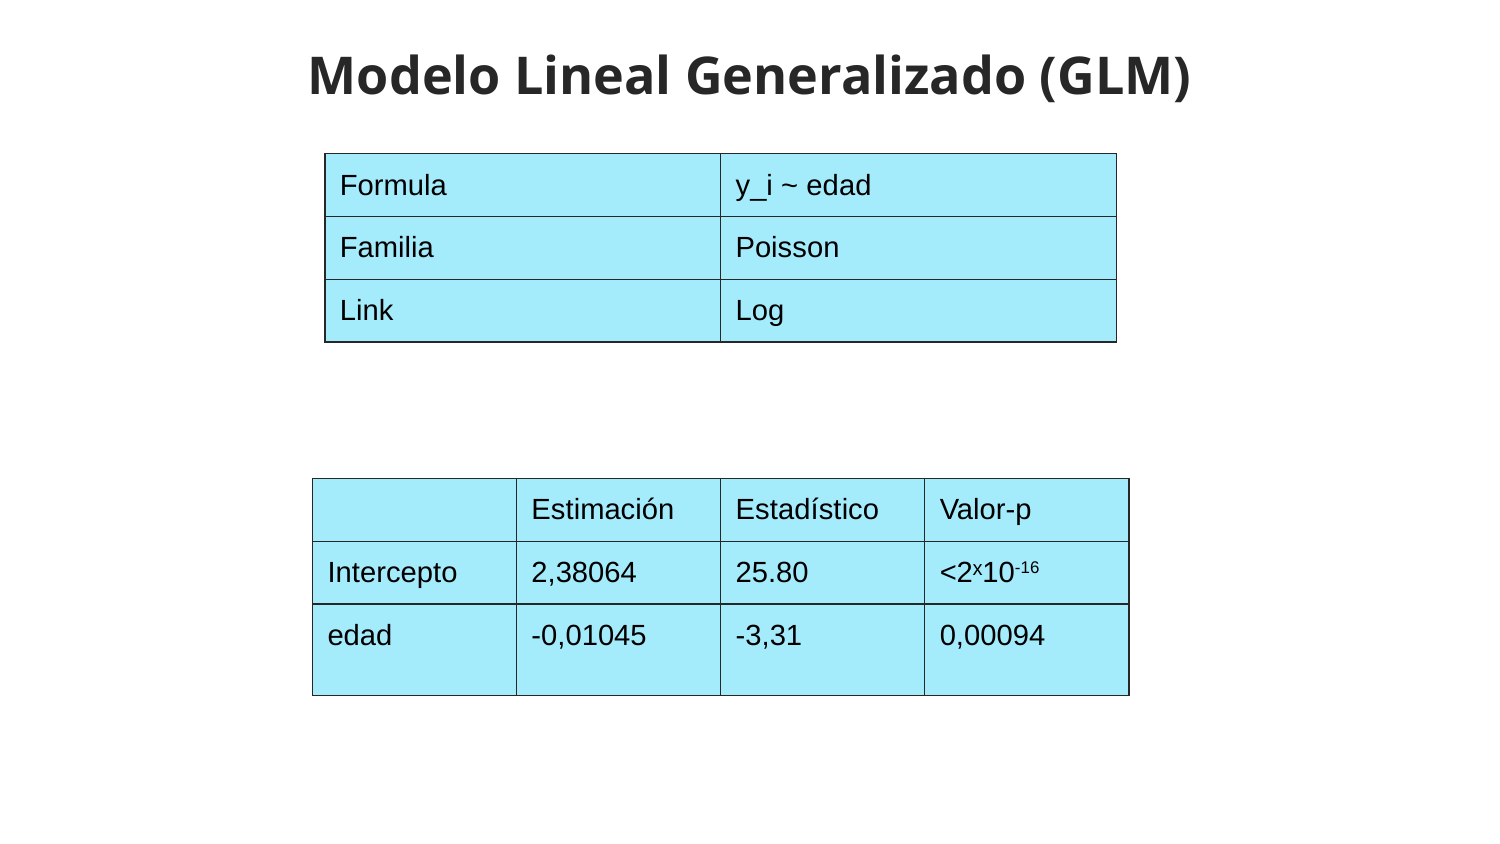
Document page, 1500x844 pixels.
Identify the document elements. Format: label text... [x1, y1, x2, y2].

title Modelo Lineal Generalizado (GLM) [75, 27, 1425, 109]
table_header [313, 479, 516, 541]
table_cell Log [721, 280, 1116, 341]
table_cell Familia [326, 217, 720, 279]
table_header Estimación [517, 479, 720, 541]
table_header Formula [326, 154, 720, 216]
table_header y_i ~ edad [721, 154, 1116, 216]
table_cell 0,00094 [925, 605, 1128, 695]
table_header Estadístico [721, 479, 924, 541]
table_cell Intercepto [313, 542, 516, 603]
table_cell -3,31 [721, 605, 924, 695]
table_cell Link [326, 280, 720, 341]
table_header Valor-p [925, 479, 1128, 541]
table_cell Poisson [721, 217, 1116, 279]
table_cell -0,01045 [517, 605, 720, 695]
table_cell 25.80 [721, 542, 924, 603]
table_cell 2,38064 [517, 542, 720, 603]
table_cell edad [313, 605, 516, 695]
table_cell <2ˣ10-16 [925, 542, 1128, 603]
